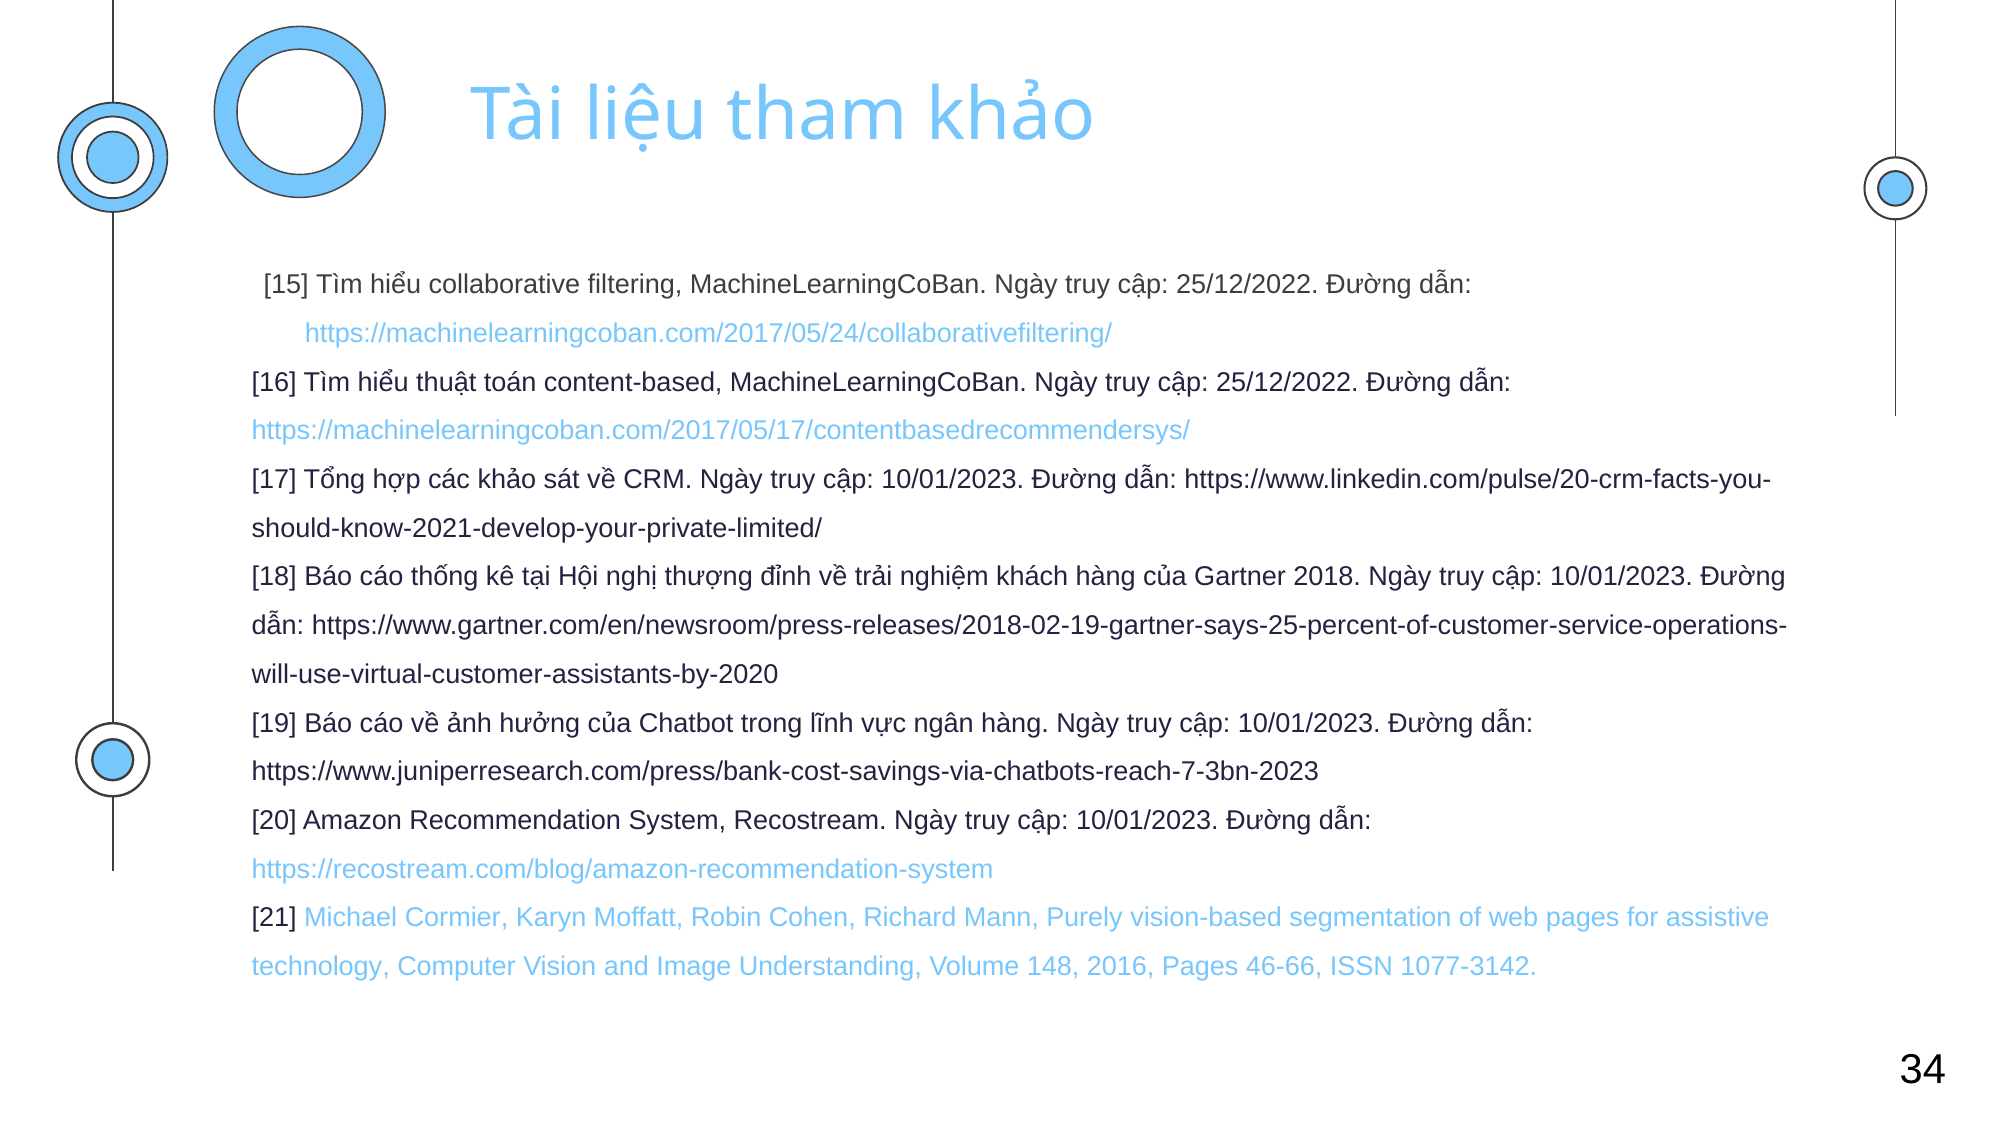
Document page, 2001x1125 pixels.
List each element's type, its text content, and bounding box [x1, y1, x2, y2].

text_box [15] Tìm hiểu collaborative filtering, MachineLearningCoBan. Ngày truy cập: 25/12/2022. Đường dẫn: https://machinelearningcoban.com/2017/05/24/collaborativefiltering/ [16] Tìm hiểu thuật toán content-based, MachineLearningCoBan. Ngày truy cập: 25/12/2022. Đường dẫn: https://machinelearningcoban.com/2017/05/17/contentbasedrecommendersys/ [17] Tổng hợp các khảo sát về CRM. Ngày truy cập: 10/01/2023. Đường dẫn: https://www.linkedin.com/pulse/20-crm-facts-you-should-know-2021-develop-your-private-limited/ [18] Báo cáo thống kê tại Hội nghị thượng đỉnh về trải nghiệm khách hàng của Gartner 2018. Ngày truy cập: 10/01/2023. Đường dẫn: https://www.gartner.com/en/newsroom/press-releases/2018-02-19-gartner-says-25-percent-of-customer-service-operations-will-use-virtual-customer-assistants-by-2020 [19] Báo cáo về ảnh hưởng của Chatbot trong lĩnh vực ngân hàng. Ngày truy cập: 10/01/2023. Đường dẫn: https://www.juniperresearch.com/press/bank-cost-savings-via-chatbots-reach-7-3bn-2023 [20] Amazon Recommendation System, Recostream. Ngày truy cập: 10/01/2023. Đường dẫn: https://recostream.com/blog/amazon-recommendation-system [21] Michael Cormier, Karyn Moffatt, Robin Cohen, Richard Mann, Purely vision-based segmentation of web pages for assistive technology, Computer Vision and Image Understanding, Volume 148, 2016, Pages 46-66, ISSN 1077-3142. [236, 242, 1836, 989]
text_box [213, 26, 386, 198]
text_box [208, 21, 389, 30]
title Tài liệu tham khảo [450, 46, 1660, 178]
text_box 34 [1879, 1021, 1980, 1101]
